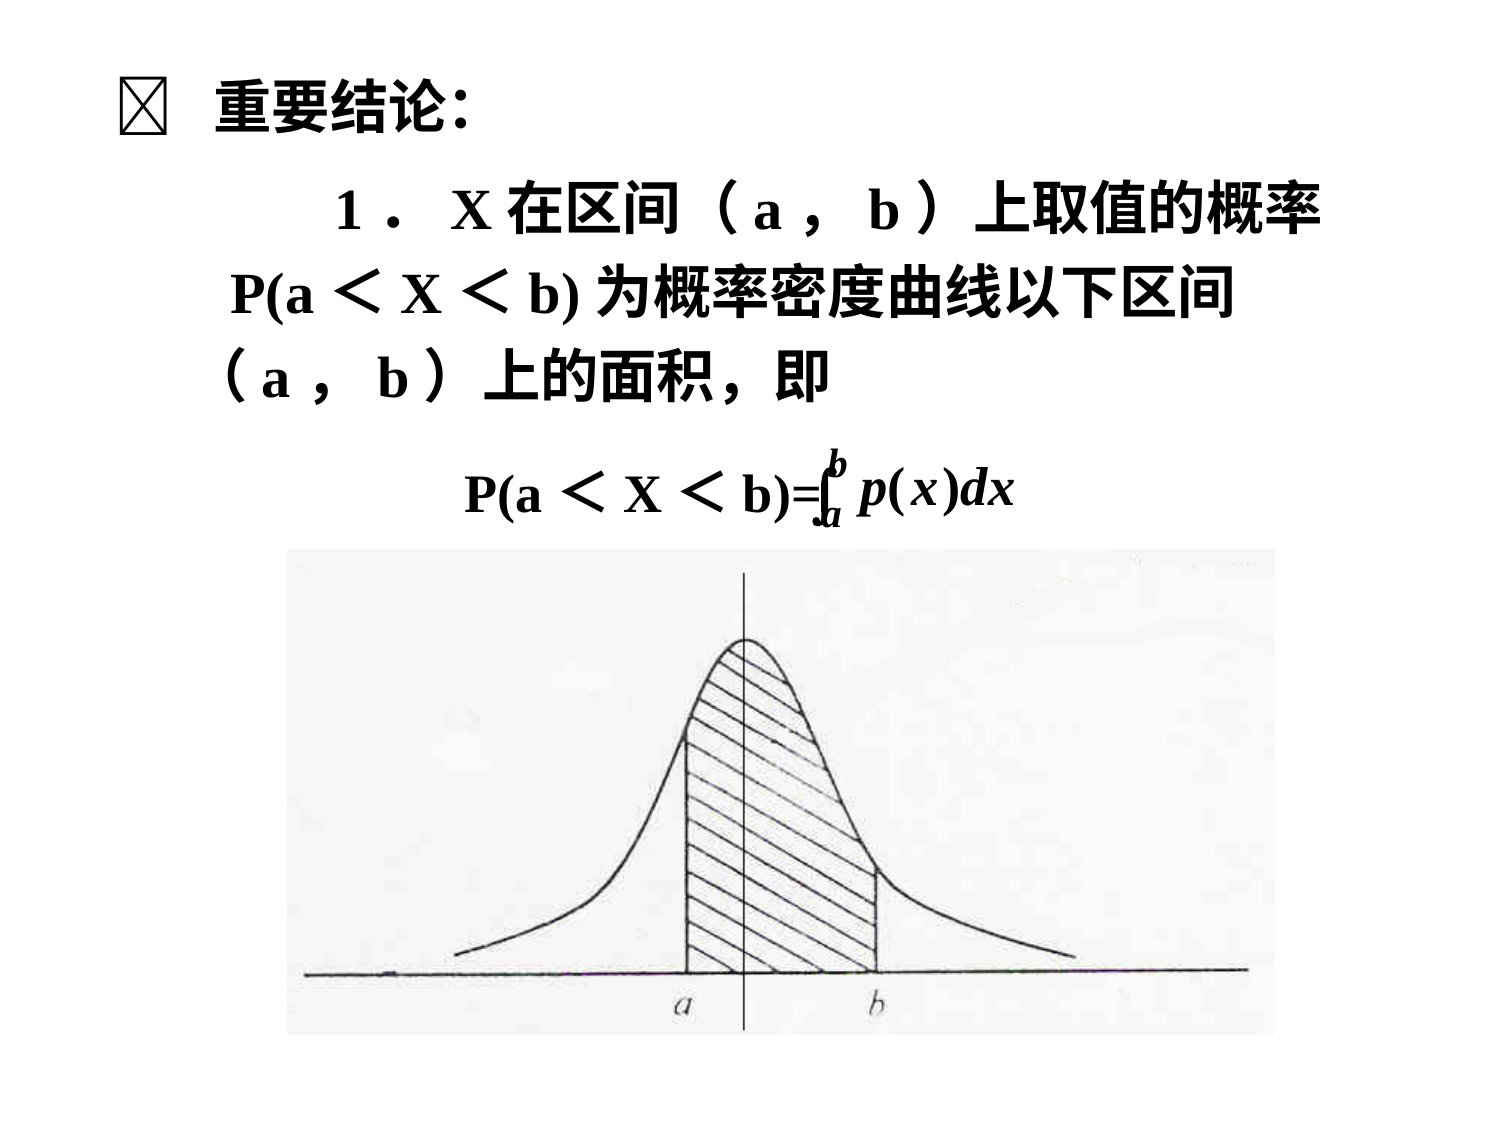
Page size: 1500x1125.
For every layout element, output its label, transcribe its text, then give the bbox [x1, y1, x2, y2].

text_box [287, 549, 1276, 1035]
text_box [449, 437, 1288, 537]
text_box  重要结论： [99, 62, 888, 148]
text_box 1．X在区间（a，b）上取值的概率 P(a＜X＜b)为概率密度曲线以下区间（a，b）上的面积，即 [174, 149, 1413, 417]
